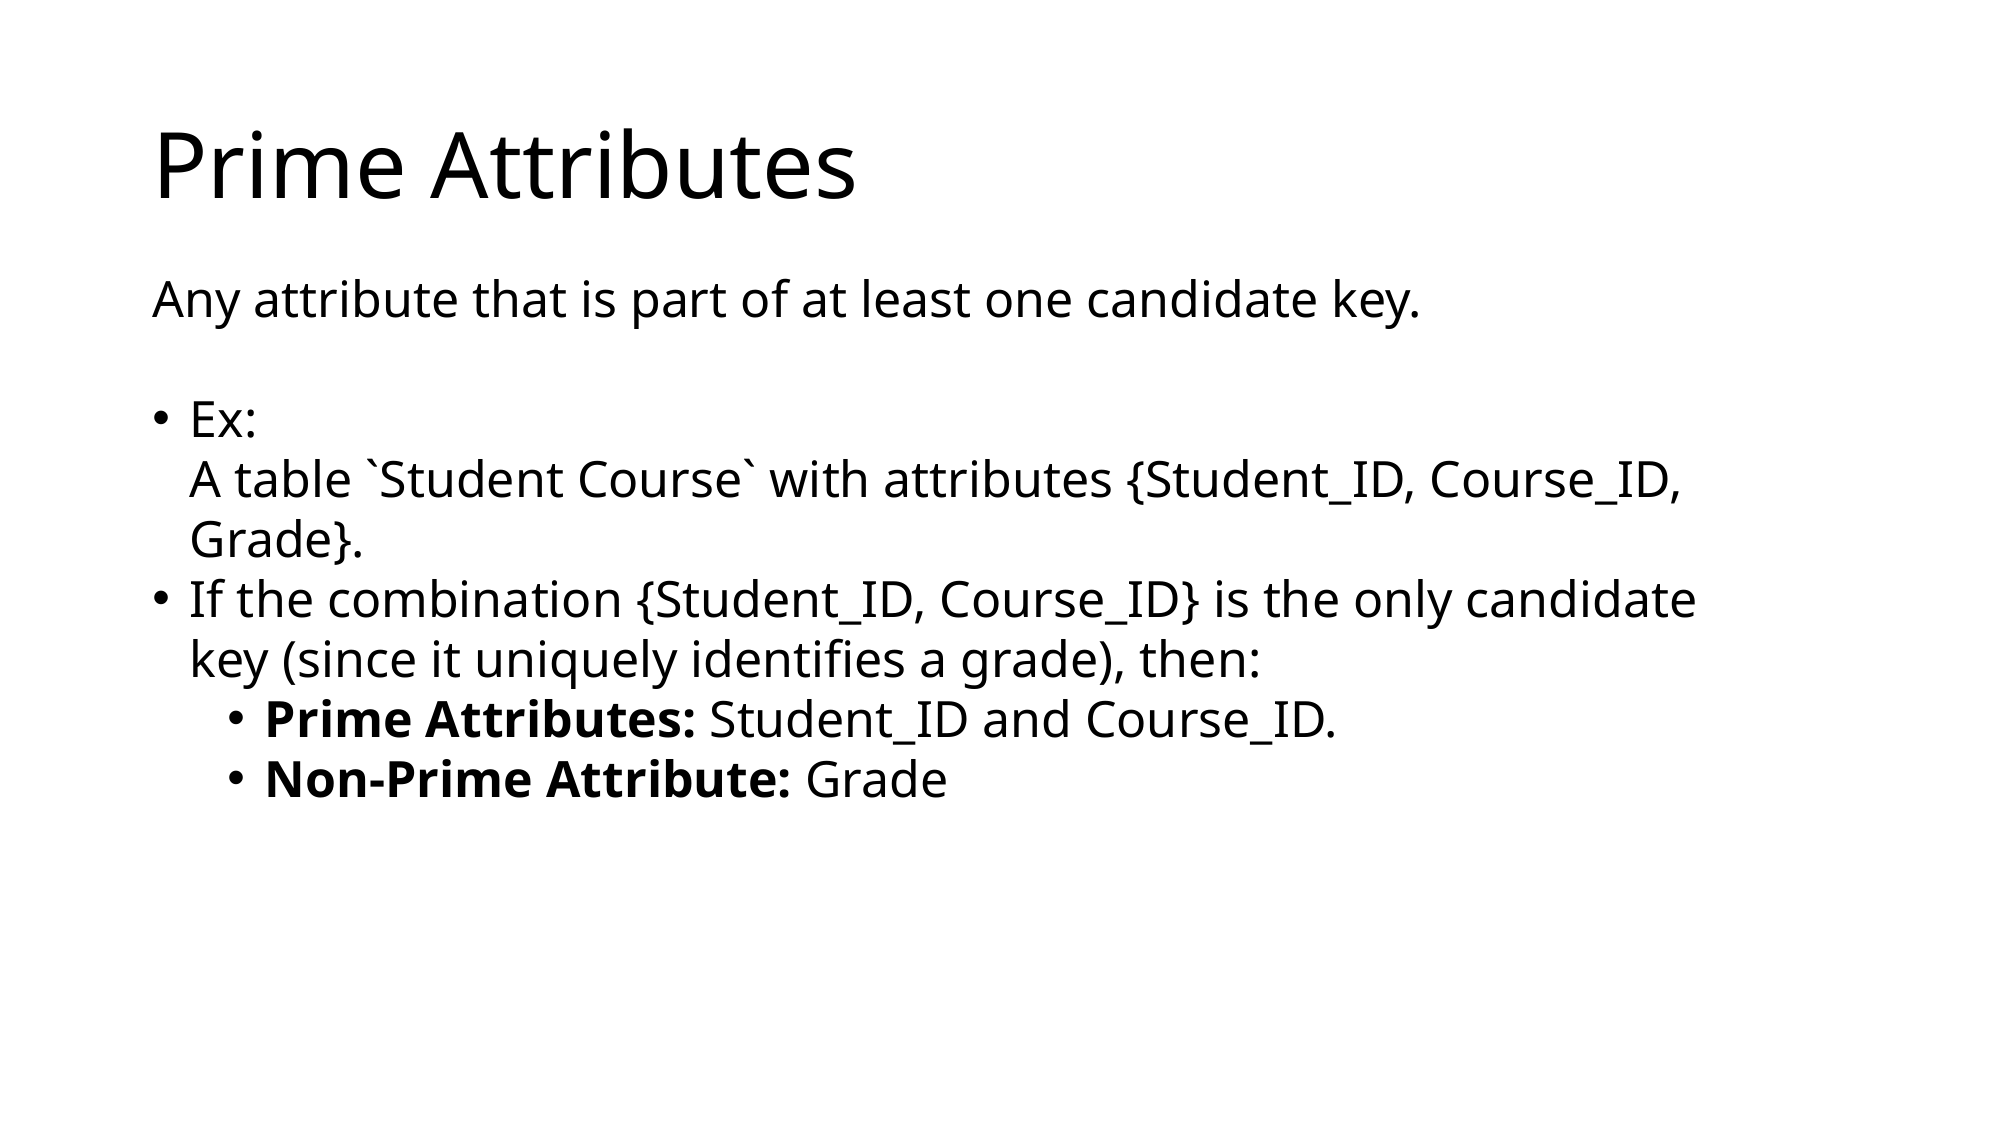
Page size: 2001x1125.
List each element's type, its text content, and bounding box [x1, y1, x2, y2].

title Prime Attributes [137, 59, 1863, 278]
list Any attribute that is part of at least one candidate key. Ex: A table `Student Course` with attributes {Student_ID, Course_ID, Grade}. If the combination {Student_ID, Course_ID} is the only candidate key (since it uniquely identifies a grade), then: Prime Attributes: Student_ID and Course_ID. Non-Prime Attribute: Grade [137, 236, 1746, 889]
